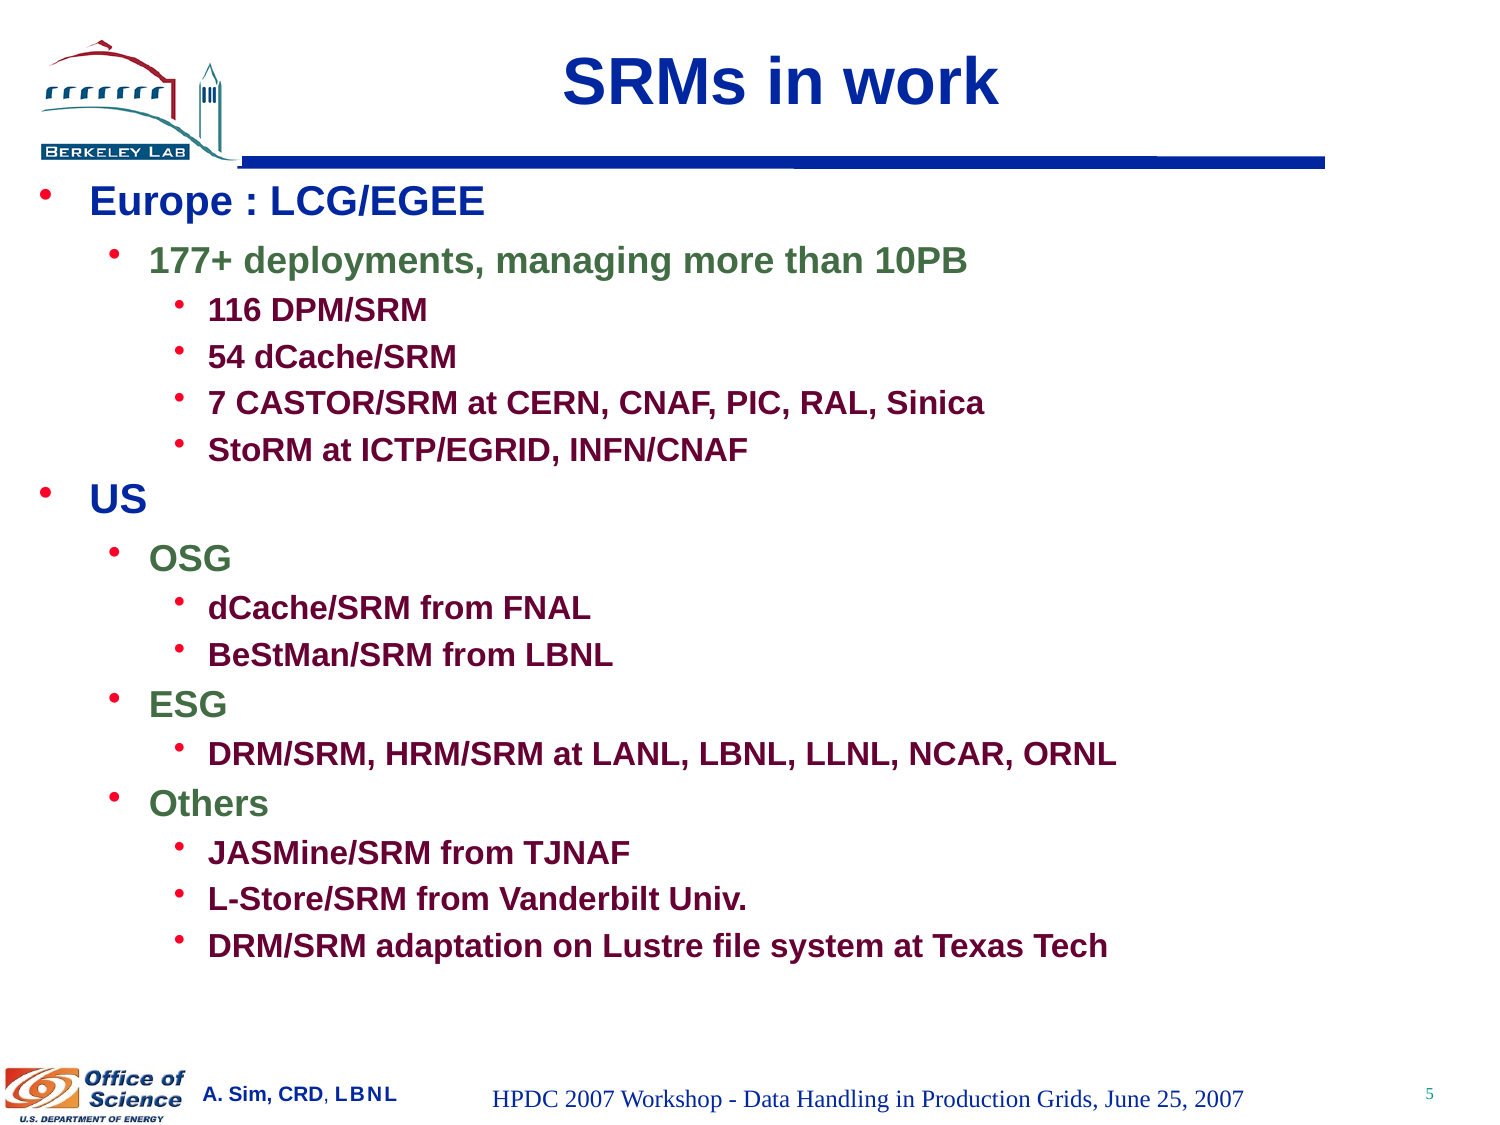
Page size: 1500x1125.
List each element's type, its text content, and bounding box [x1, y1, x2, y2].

list Europe : LCG/EGEE 177+ deployments, managing more than 10PB 116 DPM/SRM 54 dCache/SRM 7 CASTOR/SRM at CERN, CNAF, PIC, RAL, Sinica StoRM at ICTP/EGRID, INFN/CNAF US OSG dCache/SRM from FNAL BeStMan/SRM from LBNL ESG DRM/SRM, HRM/SRM at LANL, LBNL, LLNL, NCAR, ORNL Others JASMine/SRM from TJNAF L-Store/SRM from Vanderbilt Univ. DRM/SRM adaptation on Lustre file system at Texas Tech [24, 174, 1476, 1038]
picture [1, 1064, 188, 1125]
title SRMs in work [236, 0, 1326, 156]
